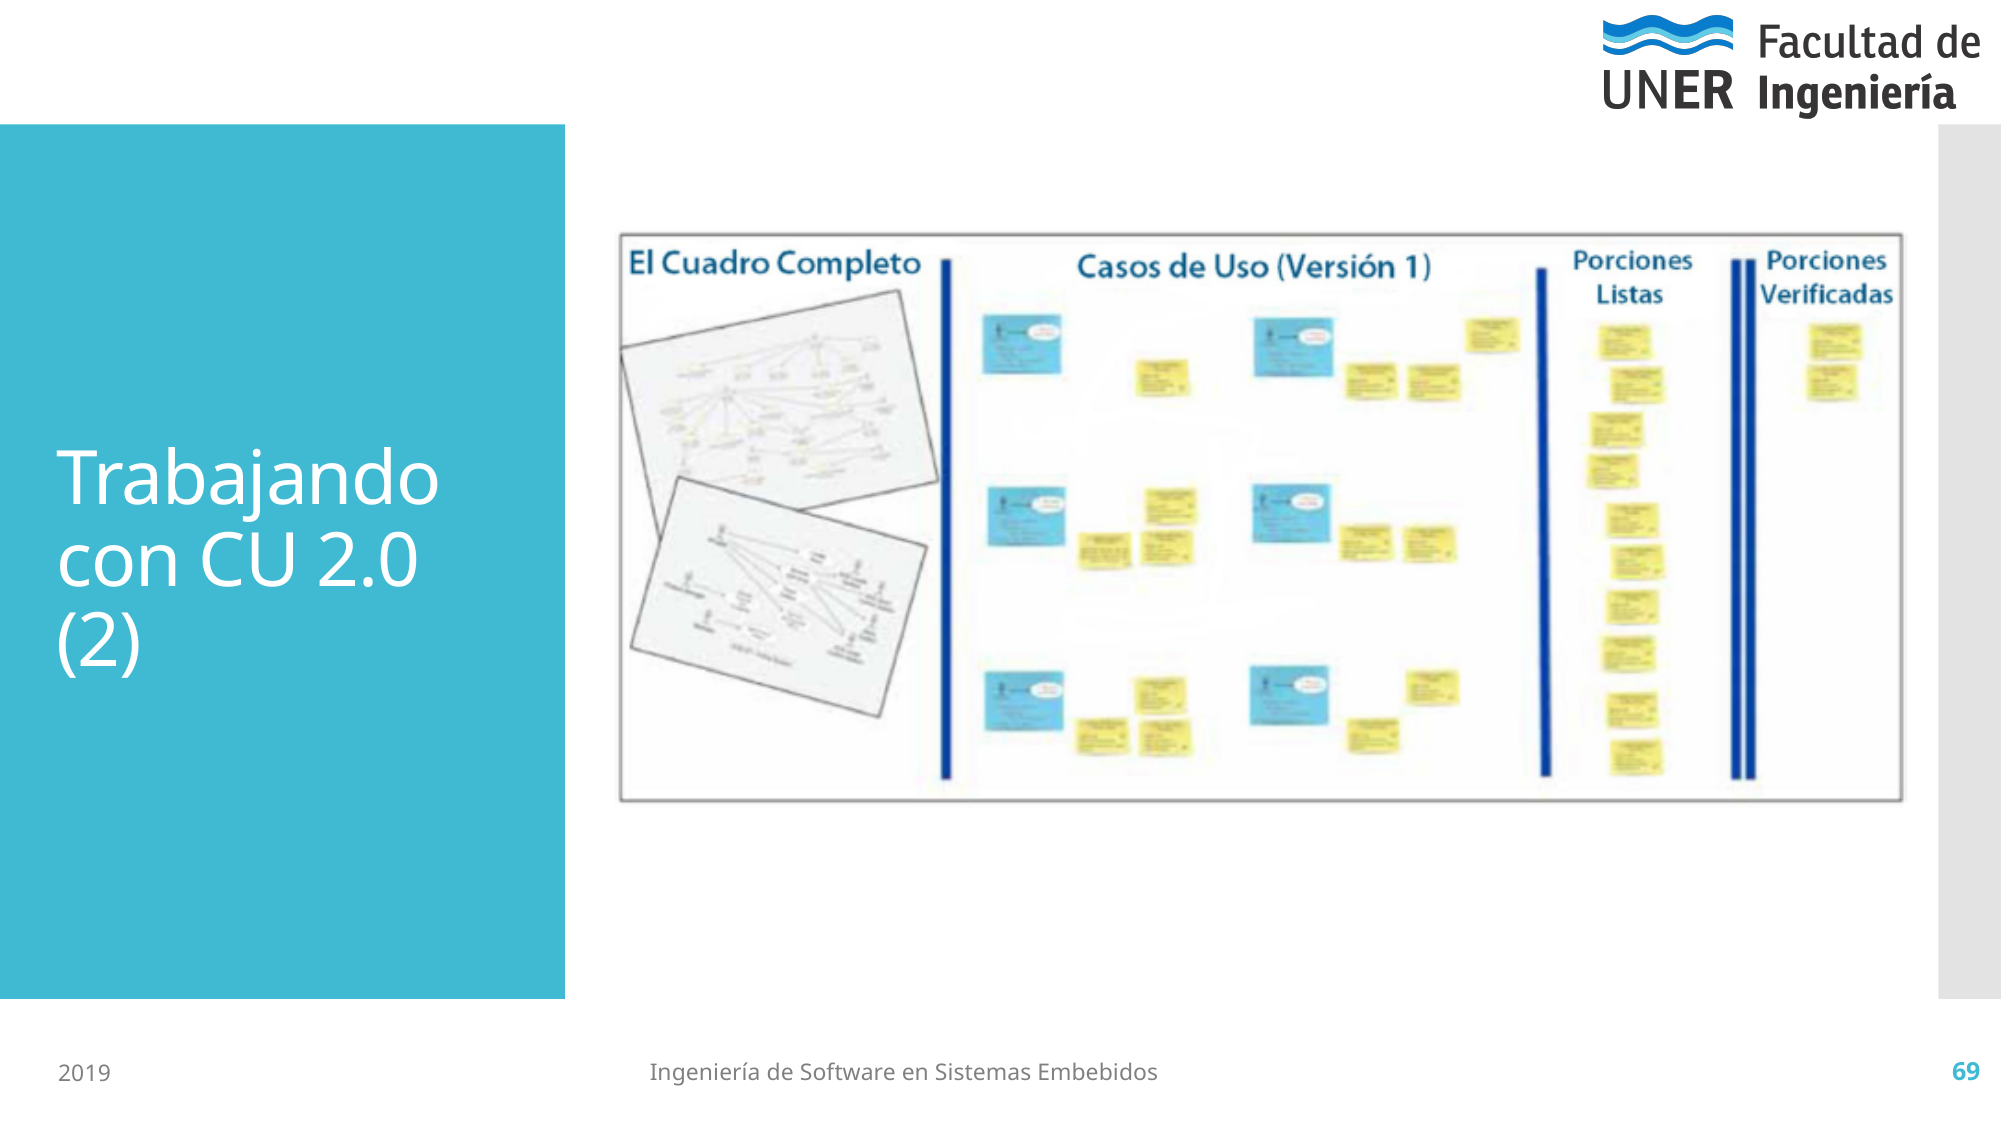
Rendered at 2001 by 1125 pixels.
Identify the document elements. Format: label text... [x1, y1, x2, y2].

picture [1587, 0, 1996, 134]
slide_number 2019 [43, 1042, 493, 1103]
picture [608, 222, 1915, 812]
slide_number 69 [1744, 1042, 1996, 1103]
title Trabajando con CU 2.0 (2) [41, 184, 525, 940]
footer Ingeniería de Software en Sistemas Embebidos [634, 1042, 1605, 1103]
